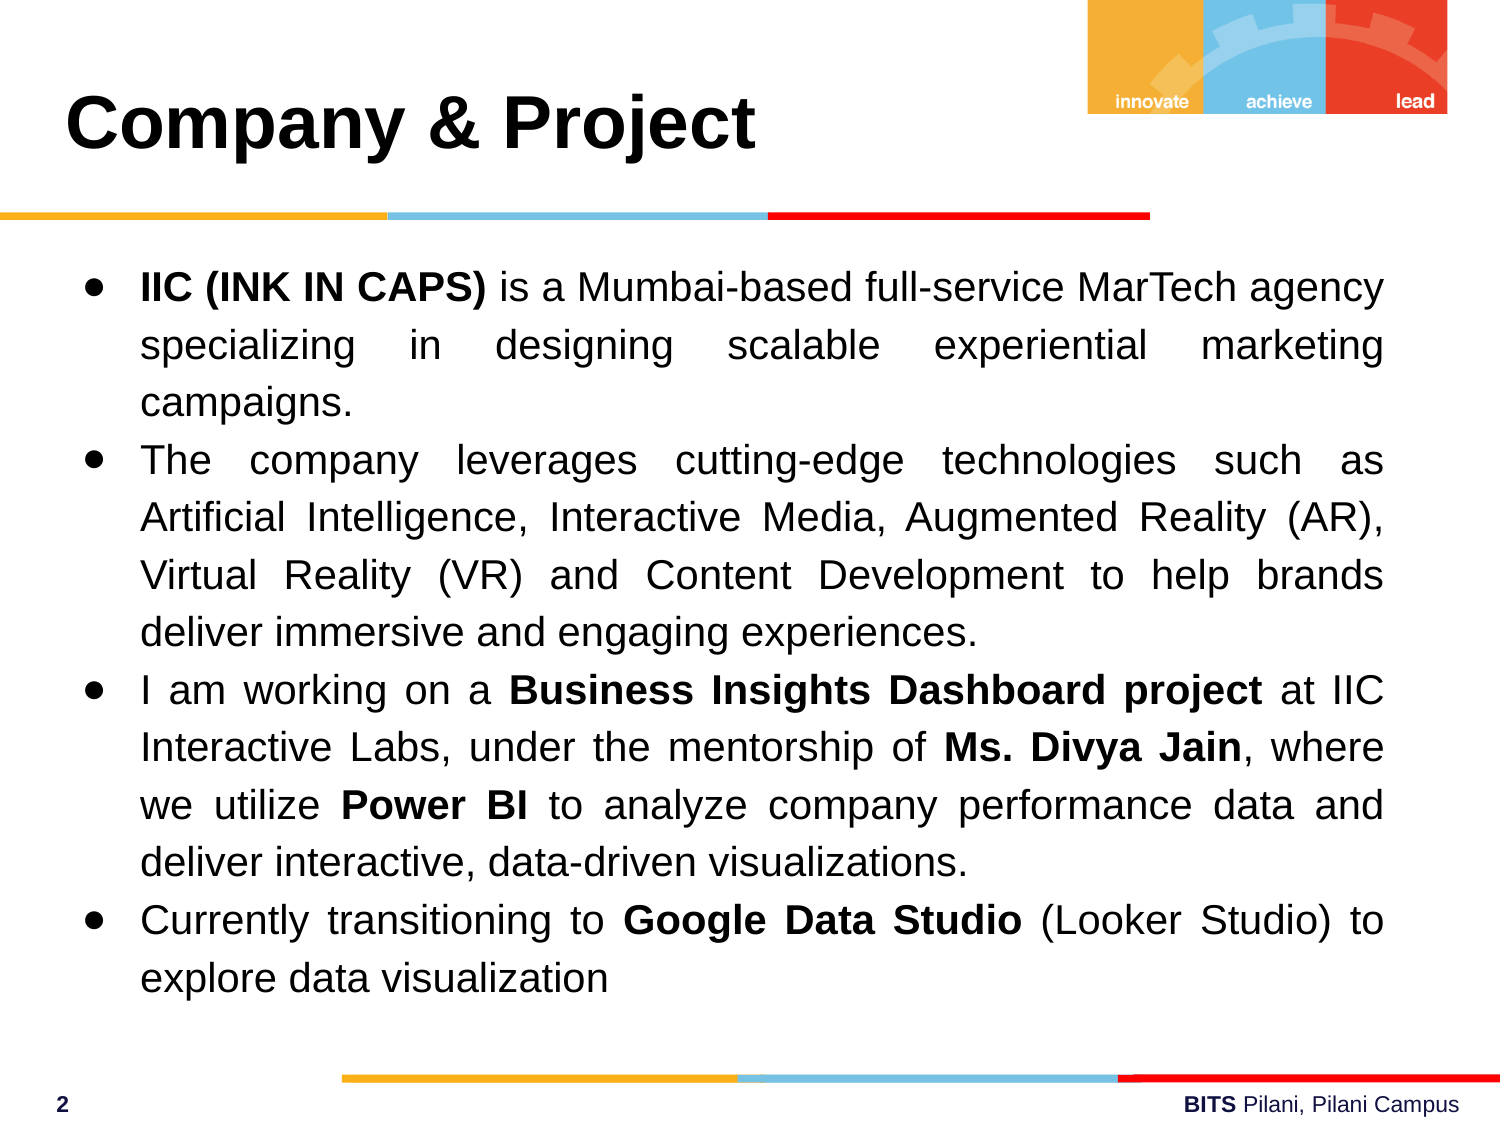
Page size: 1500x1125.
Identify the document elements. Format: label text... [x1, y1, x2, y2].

list IIC (INK IN CAPS) is a Mumbai-based full-service MarTech agency specializing in designing scalable experiential marketing campaigns. The company leverages cutting-edge technologies such as Artificial Intelligence, Interactive Media, Augmented Reality (AR), Virtual Reality (VR) and Content Development to help brands deliver immersive and engaging experiences. I am working on a Business Insights Dashboard project at IIC Interactive Labs, under the mentorship of Ms. Divya Jain, where we utilize Power BI to analyze company performance data and deliver interactive, data-driven visualizations. Currently transitioning to Google Data Studio (Looker Studio) to explore data visualization [50, 245, 1400, 988]
list Company & Project [50, 24, 1088, 213]
picture [1087, 0, 1448, 114]
